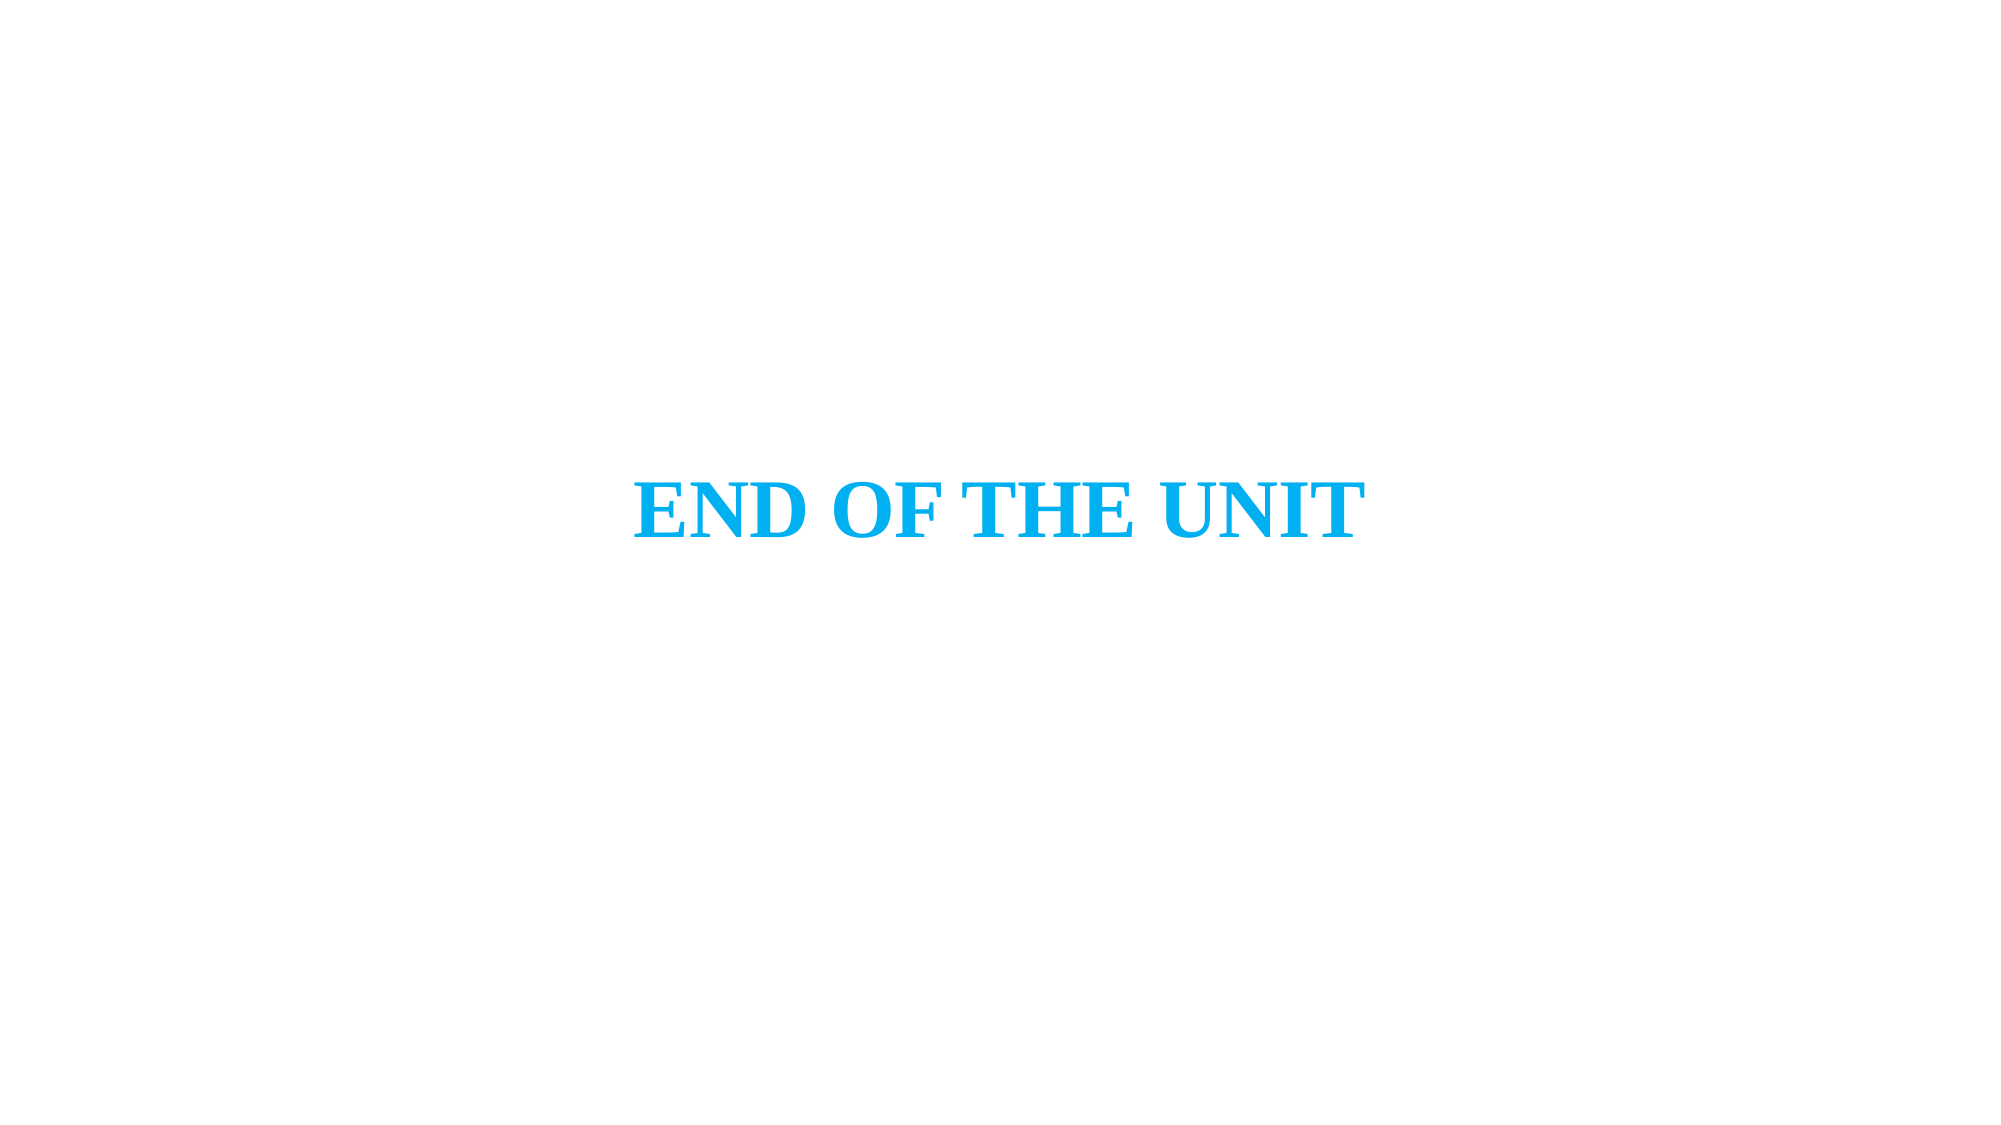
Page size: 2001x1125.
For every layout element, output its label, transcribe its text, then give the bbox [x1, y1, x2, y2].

text_box END OF THE UNIT [199, 446, 1801, 562]
